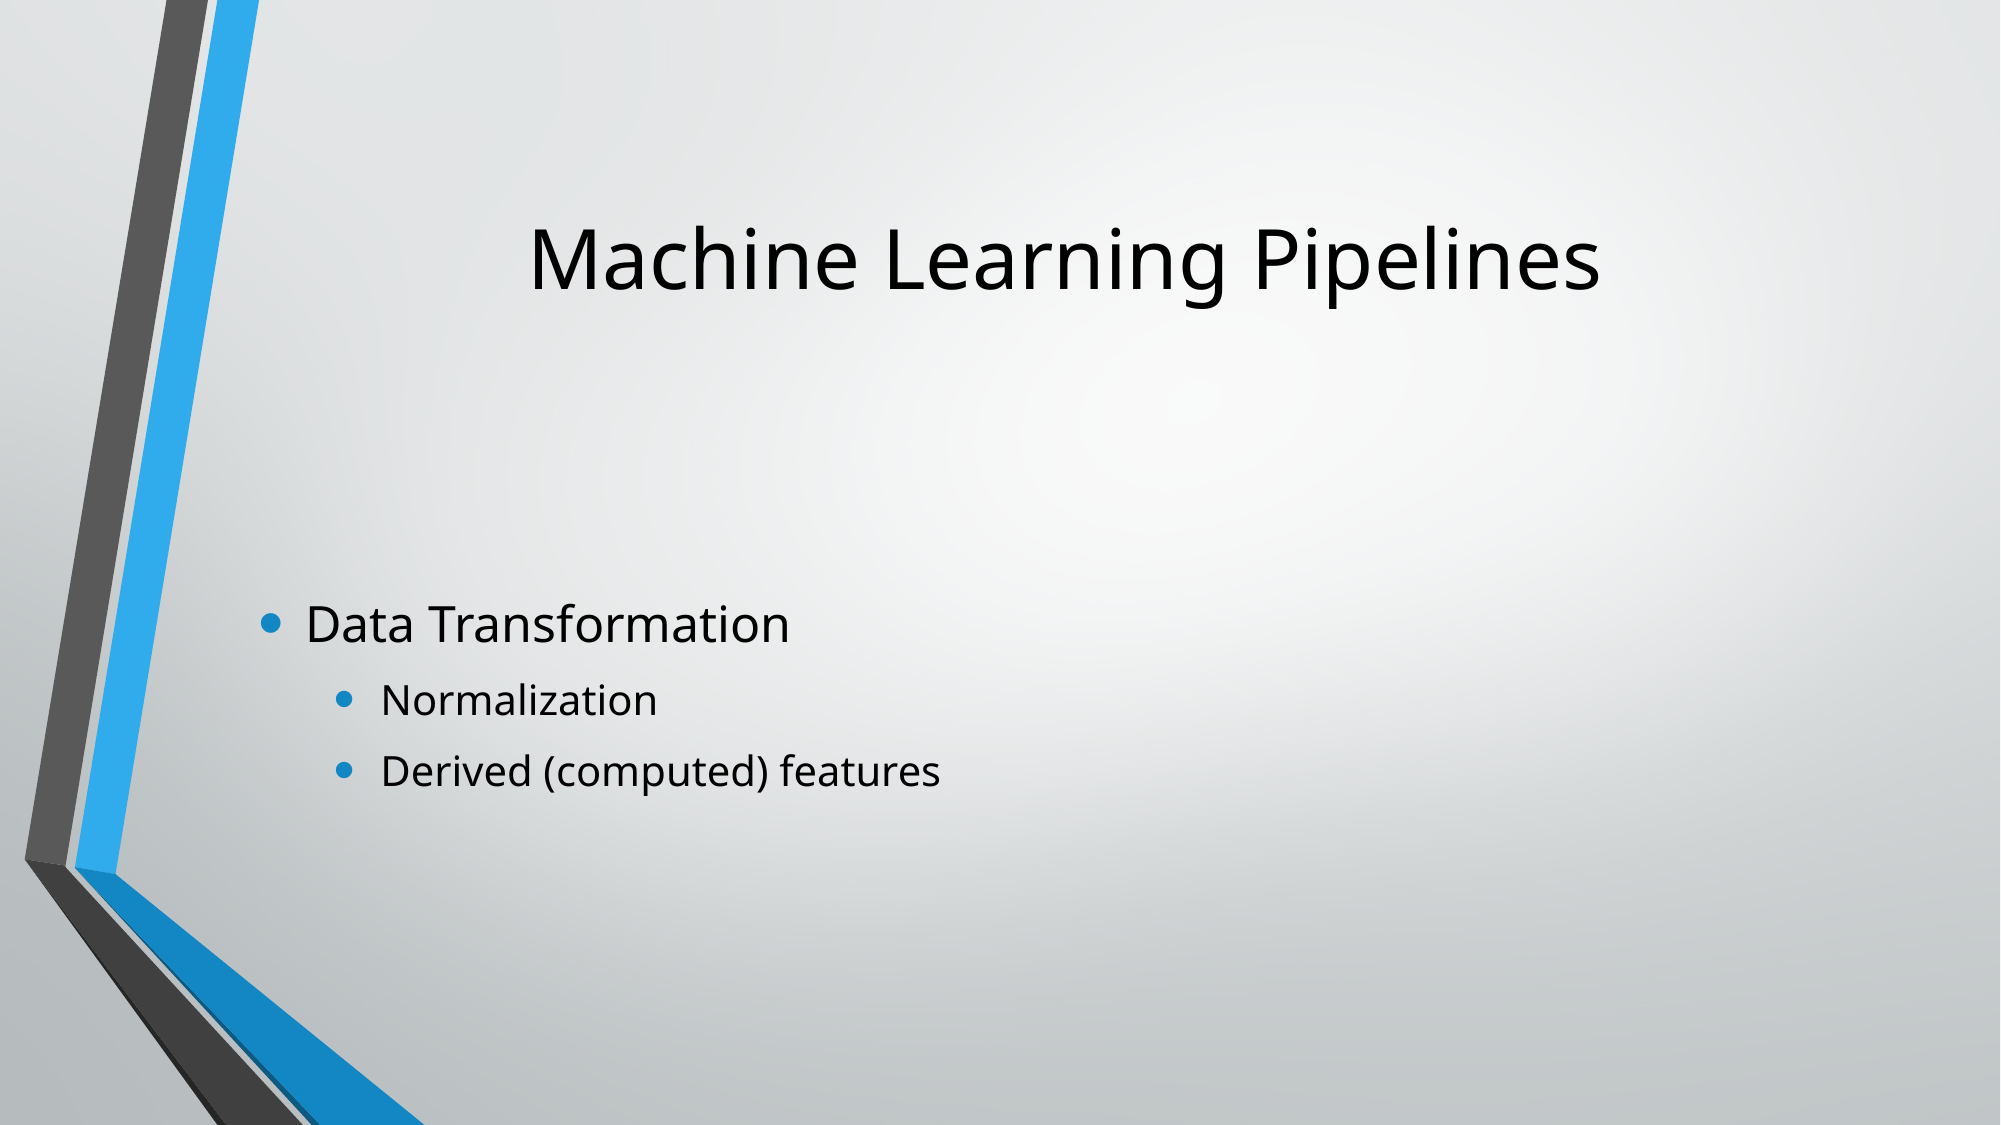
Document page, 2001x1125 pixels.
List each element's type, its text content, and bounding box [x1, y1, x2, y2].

title Machine Learning Pipelines [243, 112, 1887, 400]
list Data Transformation Normalization Derived (computed) features [243, 437, 1887, 950]
